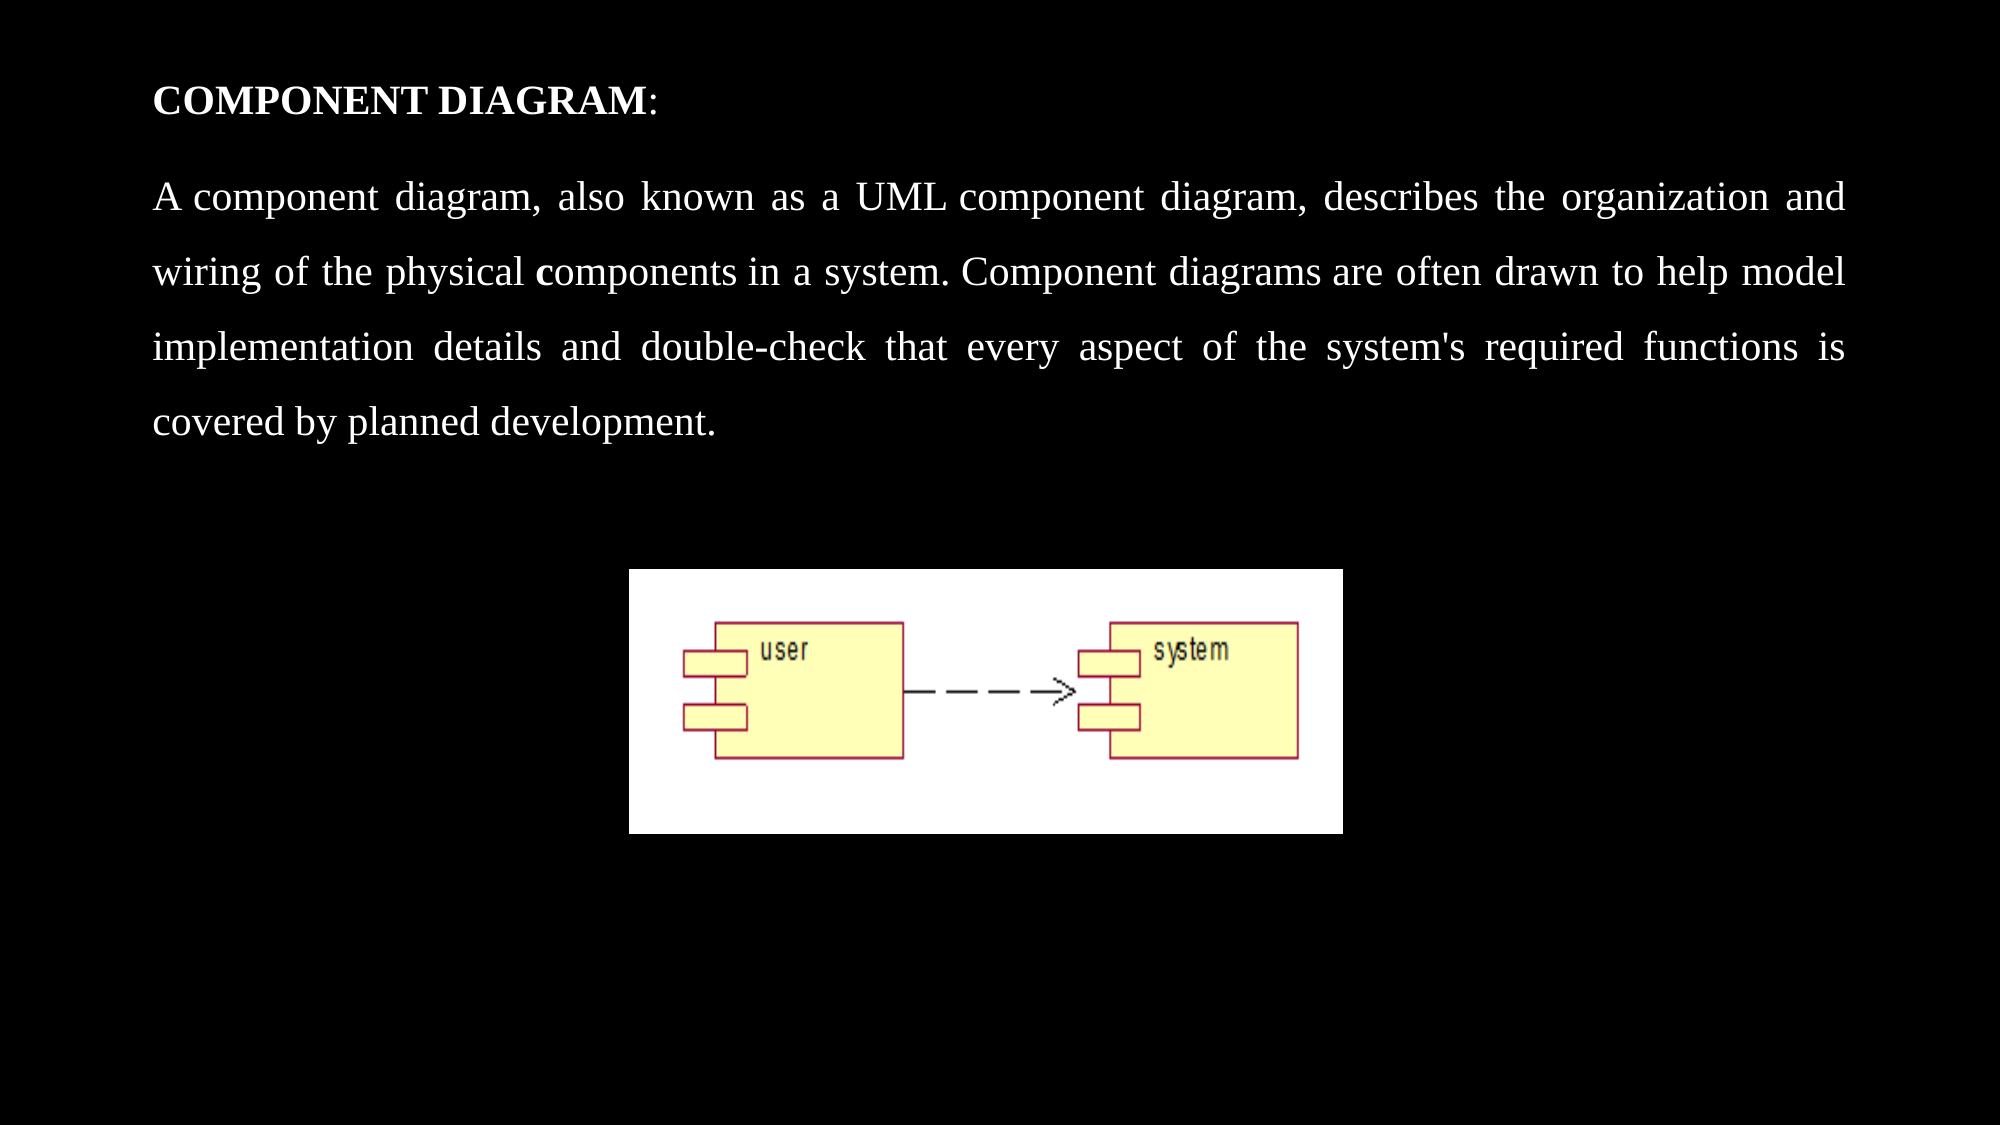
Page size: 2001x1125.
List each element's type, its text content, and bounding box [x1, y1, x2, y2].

list COMPONENT DIAGRAM: A component diagram, also known as a UML component diagram, describes the organization and wiring of the physical components in a system. Component diagrams are often drawn to help model implementation details and double-check that every aspect of the system's required functions is covered by planned development. [137, 40, 1863, 1014]
picture [629, 569, 1343, 835]
